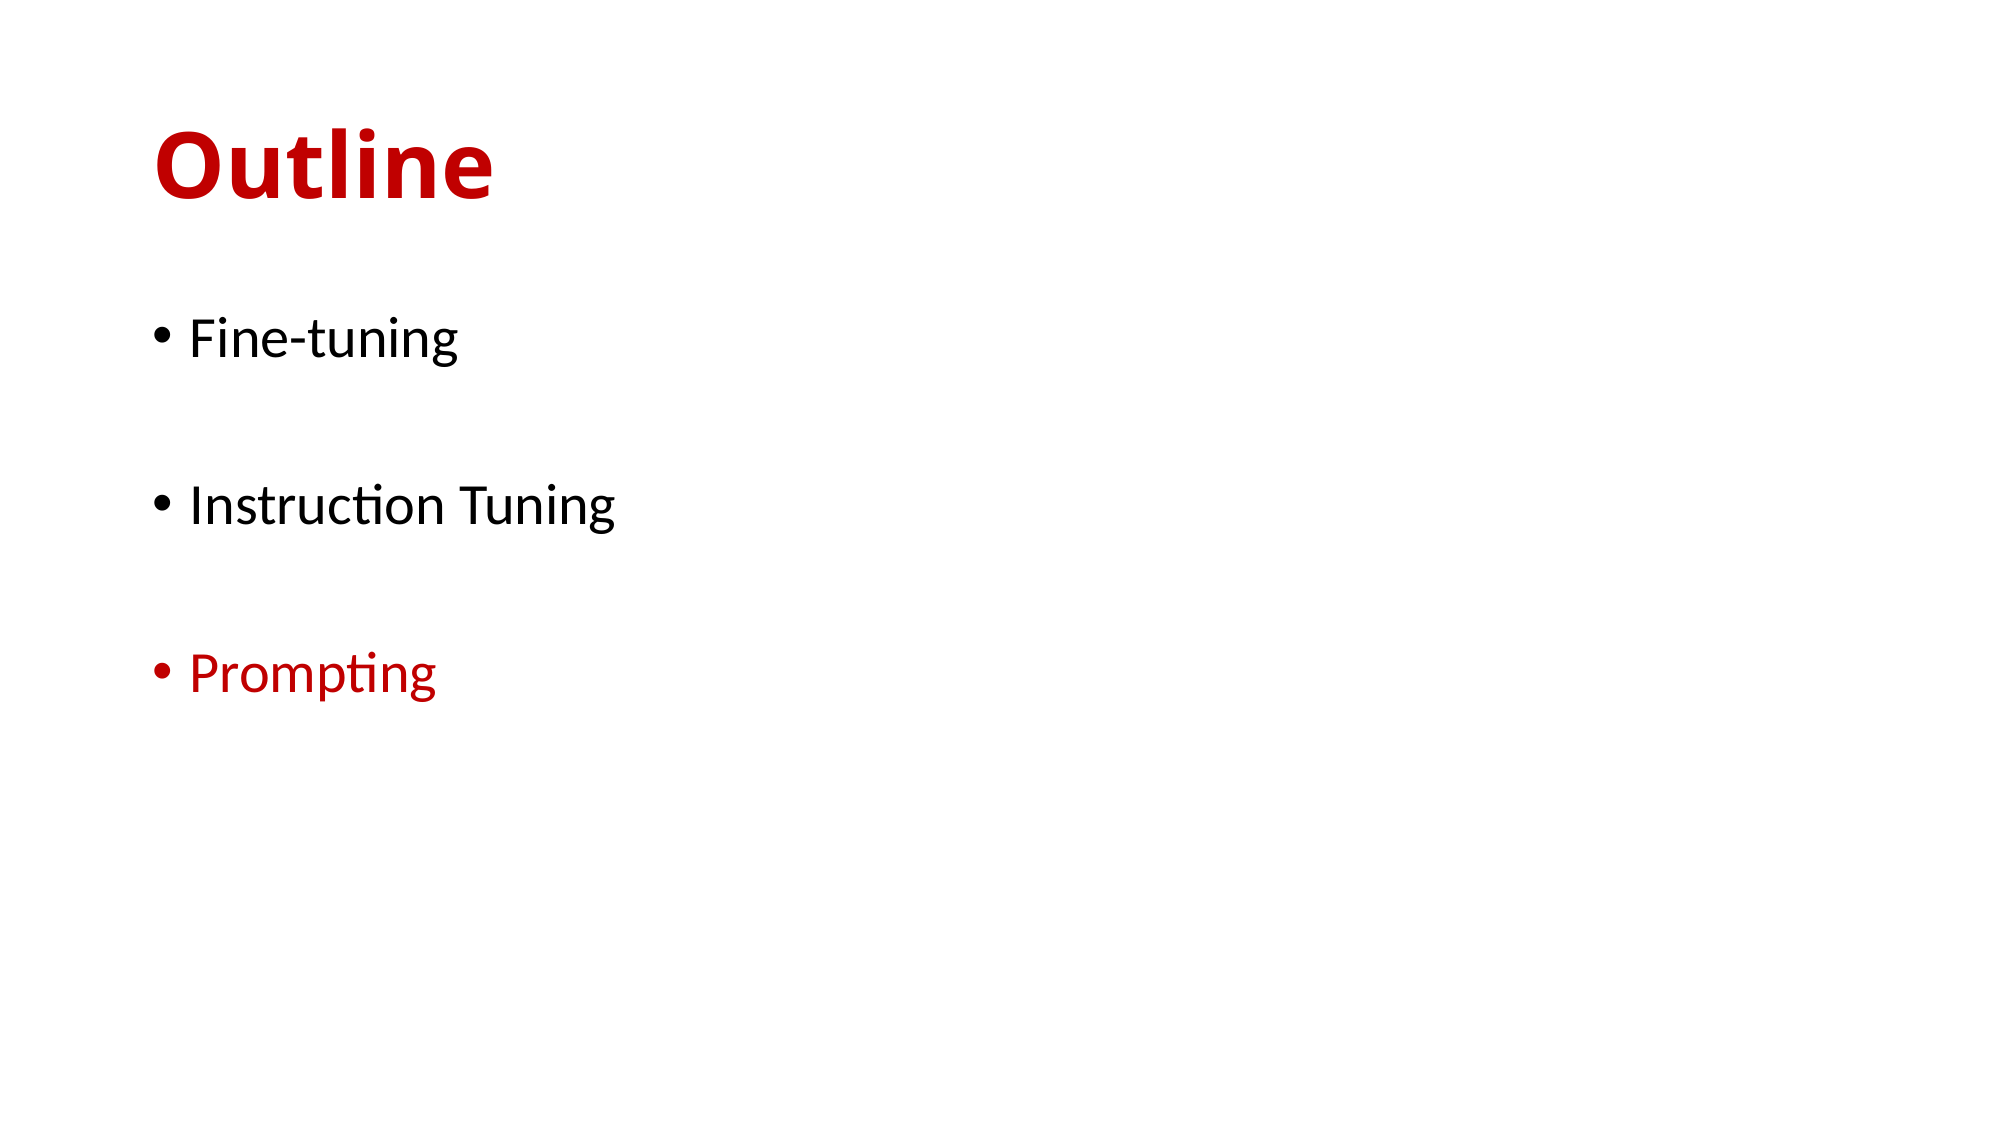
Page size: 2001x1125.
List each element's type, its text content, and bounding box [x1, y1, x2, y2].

list Fine-tuning Instruction Tuning Prompting [137, 299, 1863, 1014]
title Outline [137, 59, 1863, 278]
